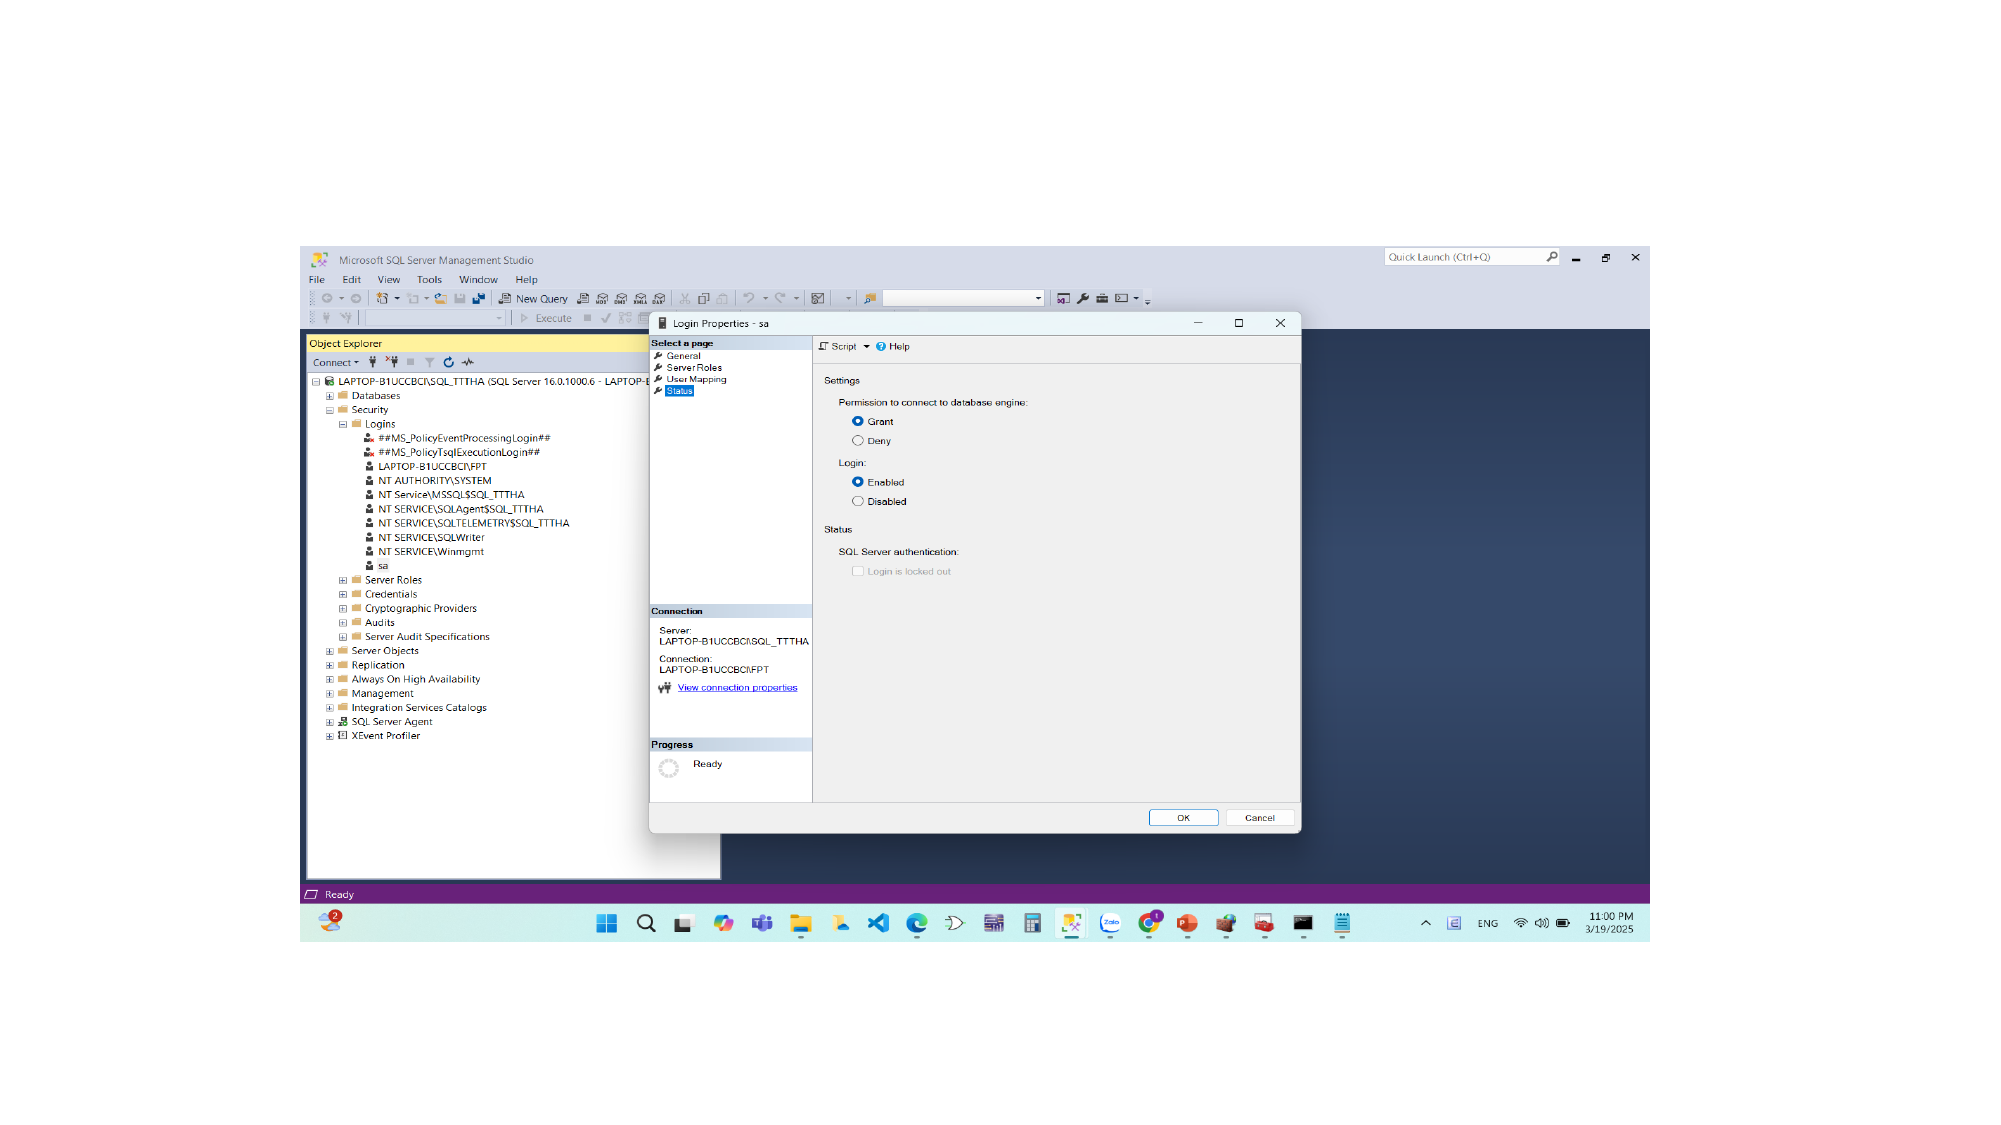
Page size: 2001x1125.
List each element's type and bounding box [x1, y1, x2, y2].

list [299, 246, 1650, 943]
